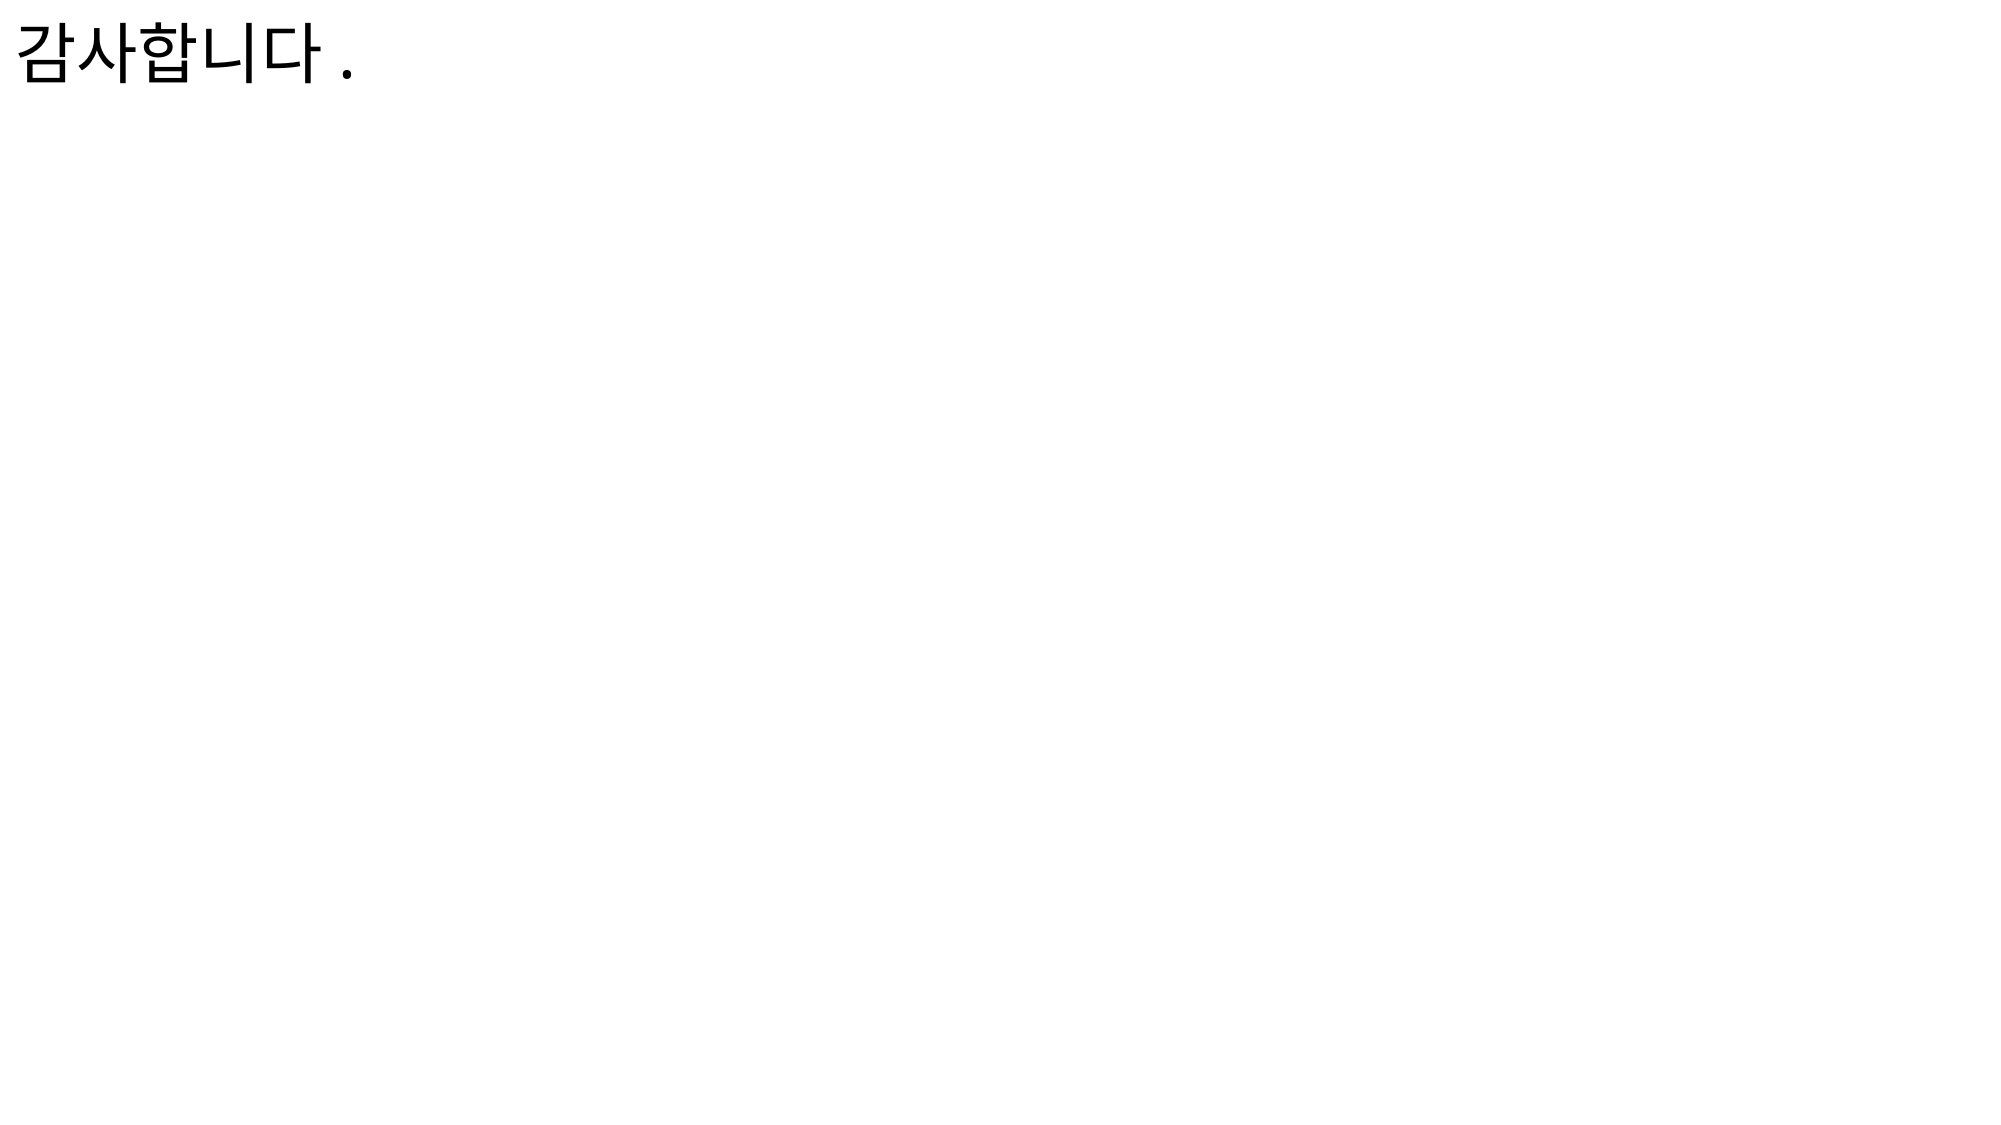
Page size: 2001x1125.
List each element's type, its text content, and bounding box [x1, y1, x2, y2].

title 감사합니다. [0, 0, 2000, 115]
